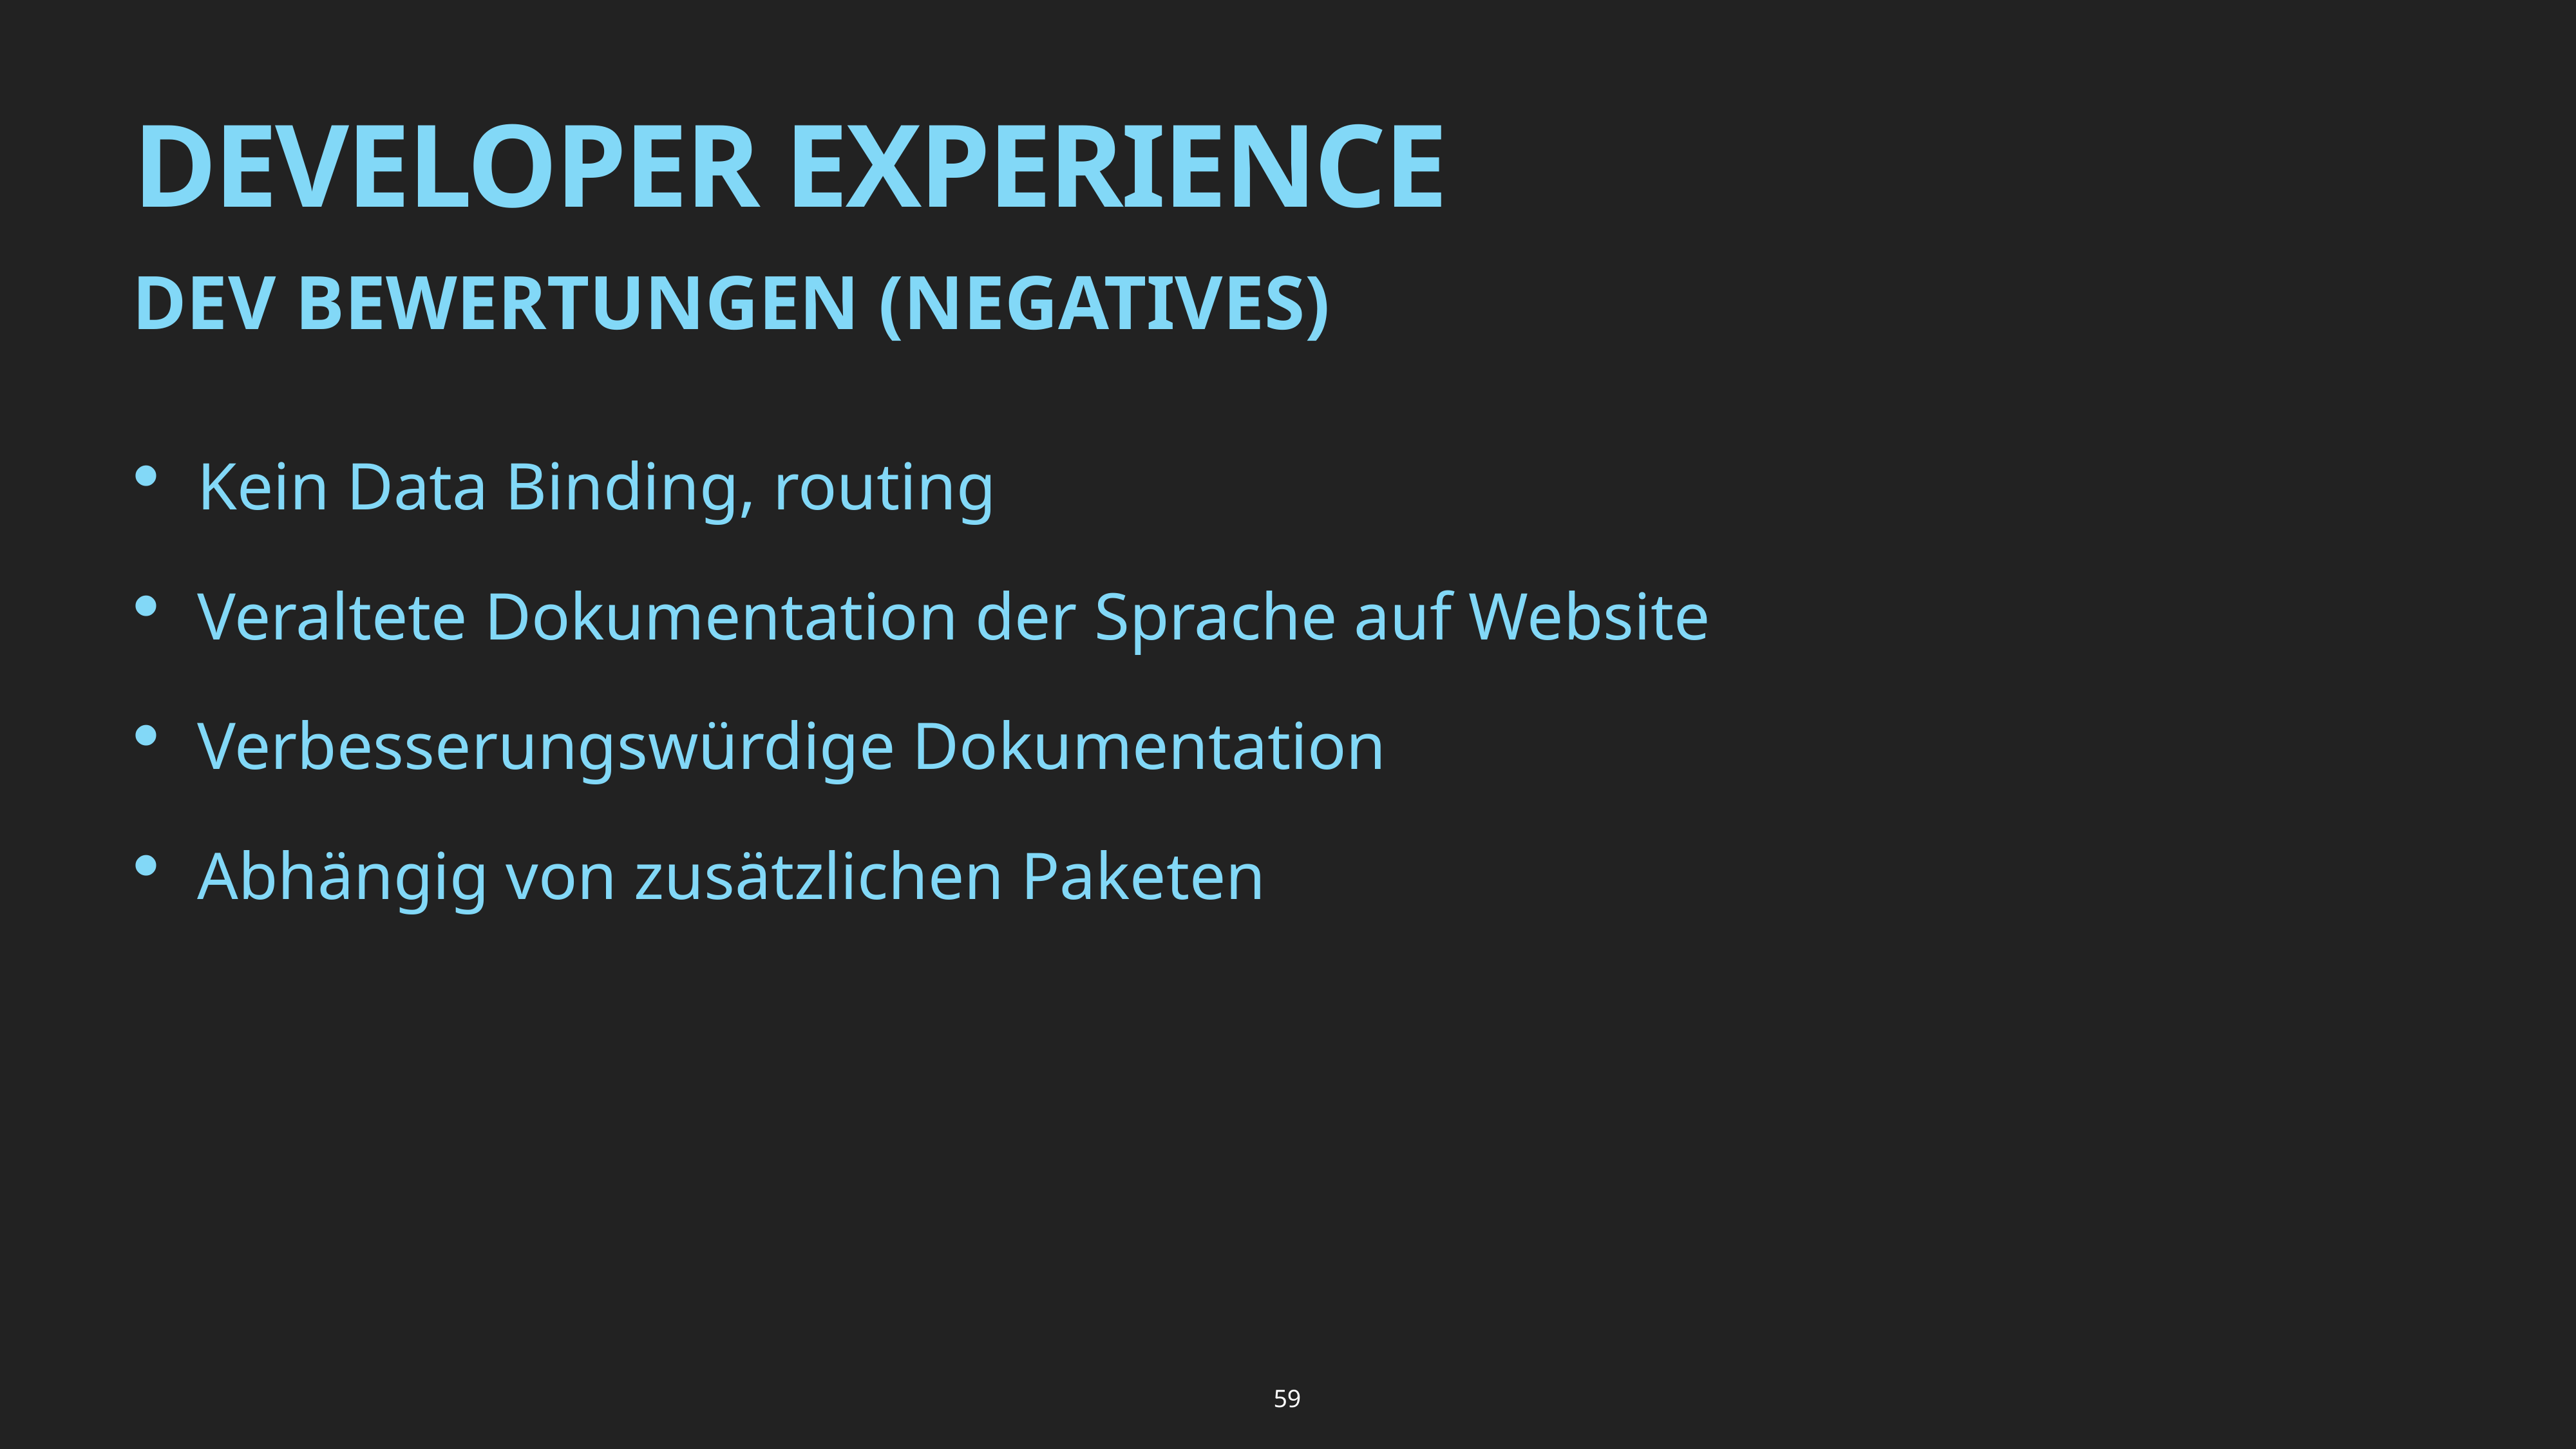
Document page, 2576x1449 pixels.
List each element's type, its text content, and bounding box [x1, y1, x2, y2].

list DEV BEWERTUNGEN (NEGATIVES) [127, 250, 2449, 350]
slide_number 59 [1257, 1381, 1318, 1422]
title DEVELOPER EXPERIENCE [127, 113, 2449, 250]
list Kein Data Binding, routing Veraltete Dokumentation der Sprache auf Website Verbesserungswürdige Dokumentation Abhängig von zusätzlichen Paketen [127, 448, 2449, 1321]
